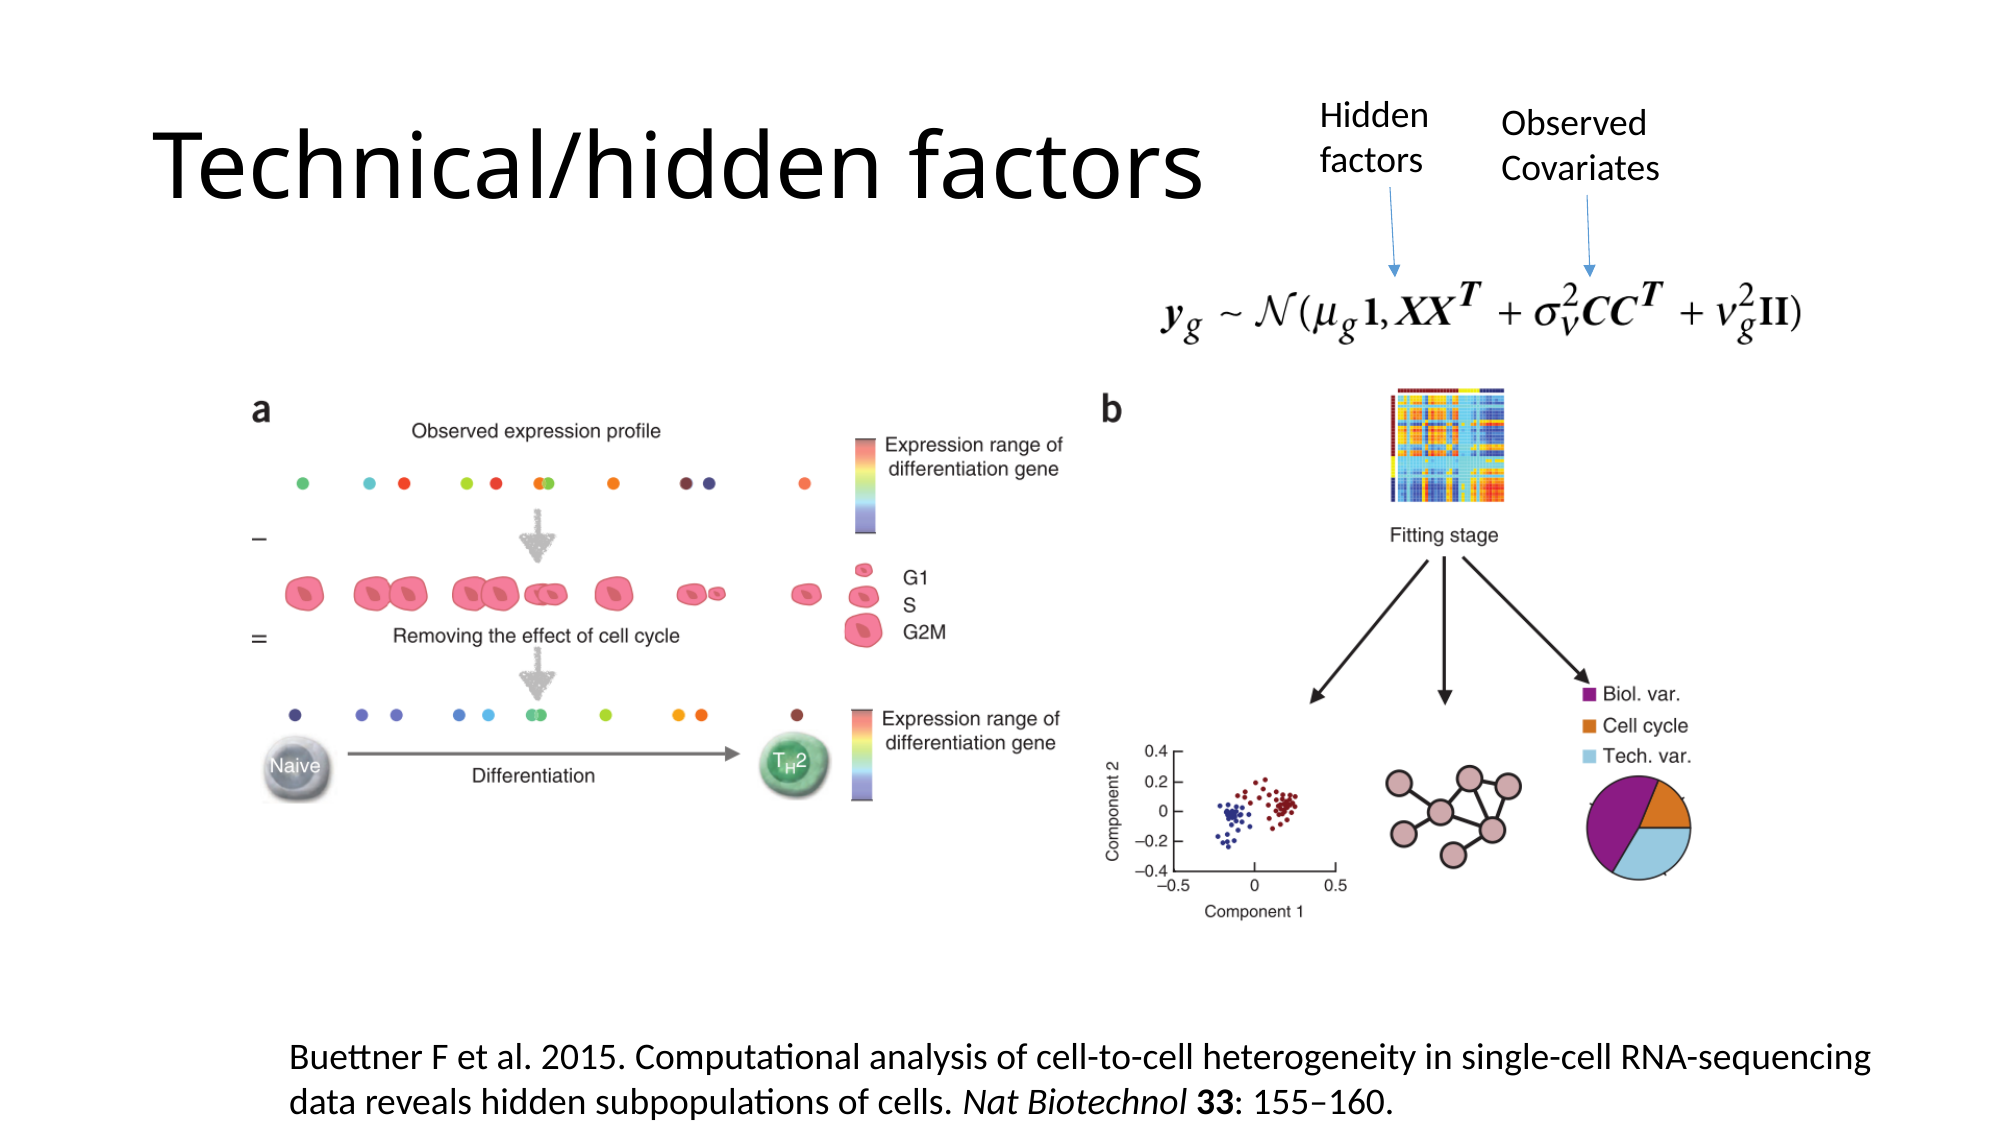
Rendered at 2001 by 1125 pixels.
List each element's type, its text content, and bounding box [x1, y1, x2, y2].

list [202, 356, 1798, 934]
title Technical/hidden factors [137, 59, 1863, 278]
text_box Observed Covariates [1486, 90, 1688, 195]
text_box Buettner F et al. 2015. Computational analysis of cell-to-cell heterogeneity in single-cell RNA-sequencing data reveals hidden subpopulations of cells. Nat Biotechnol 33: 155–160. [274, 1024, 1928, 1125]
picture [1133, 252, 1840, 370]
text_box Hidden factors [1305, 82, 1475, 188]
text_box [1389, 188, 1395, 278]
